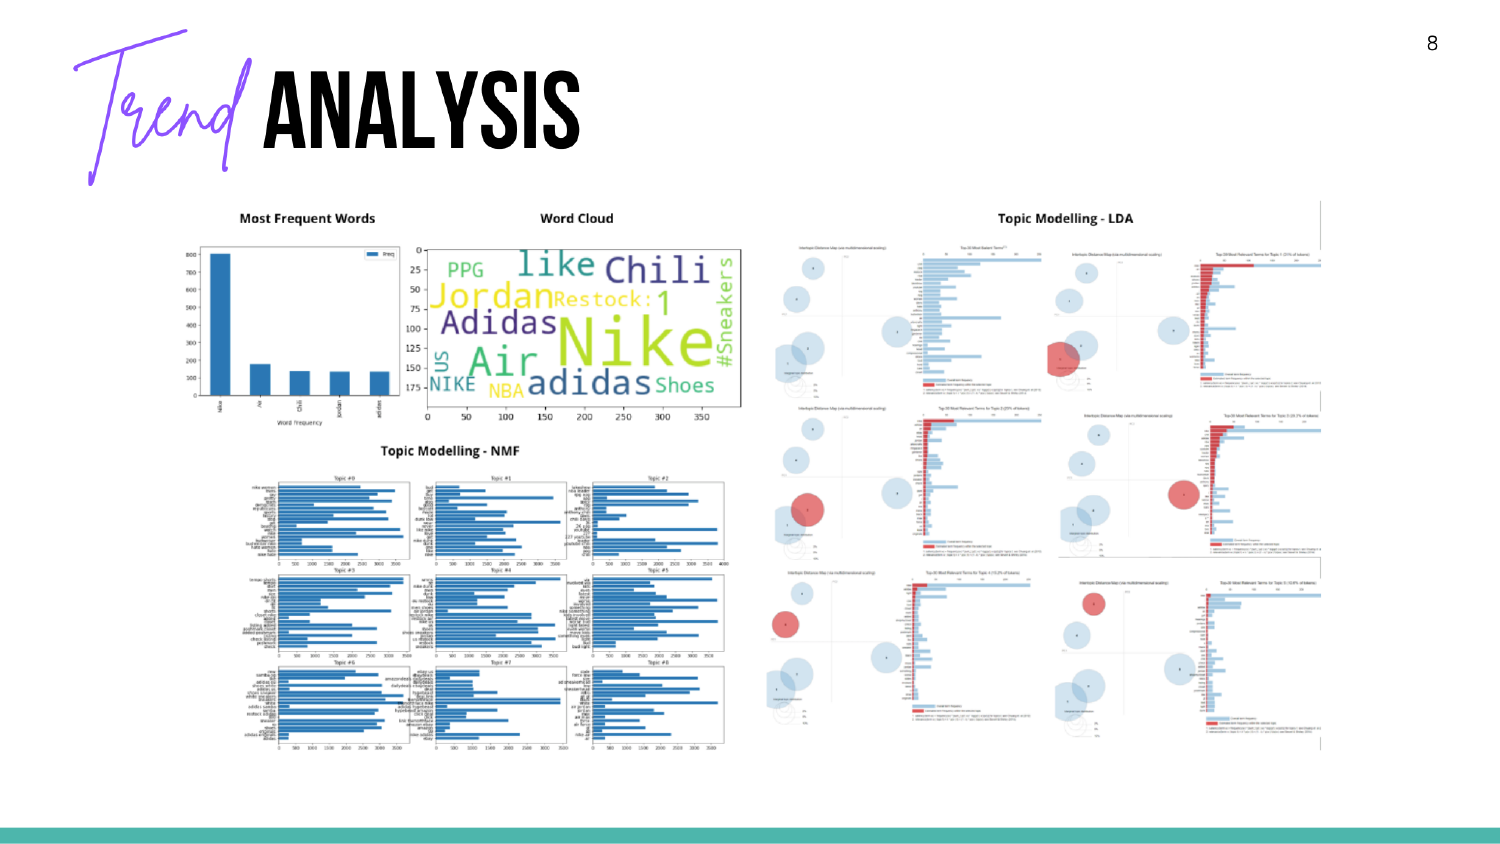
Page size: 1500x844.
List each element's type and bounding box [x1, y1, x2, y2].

picture [44, 24, 1456, 819]
